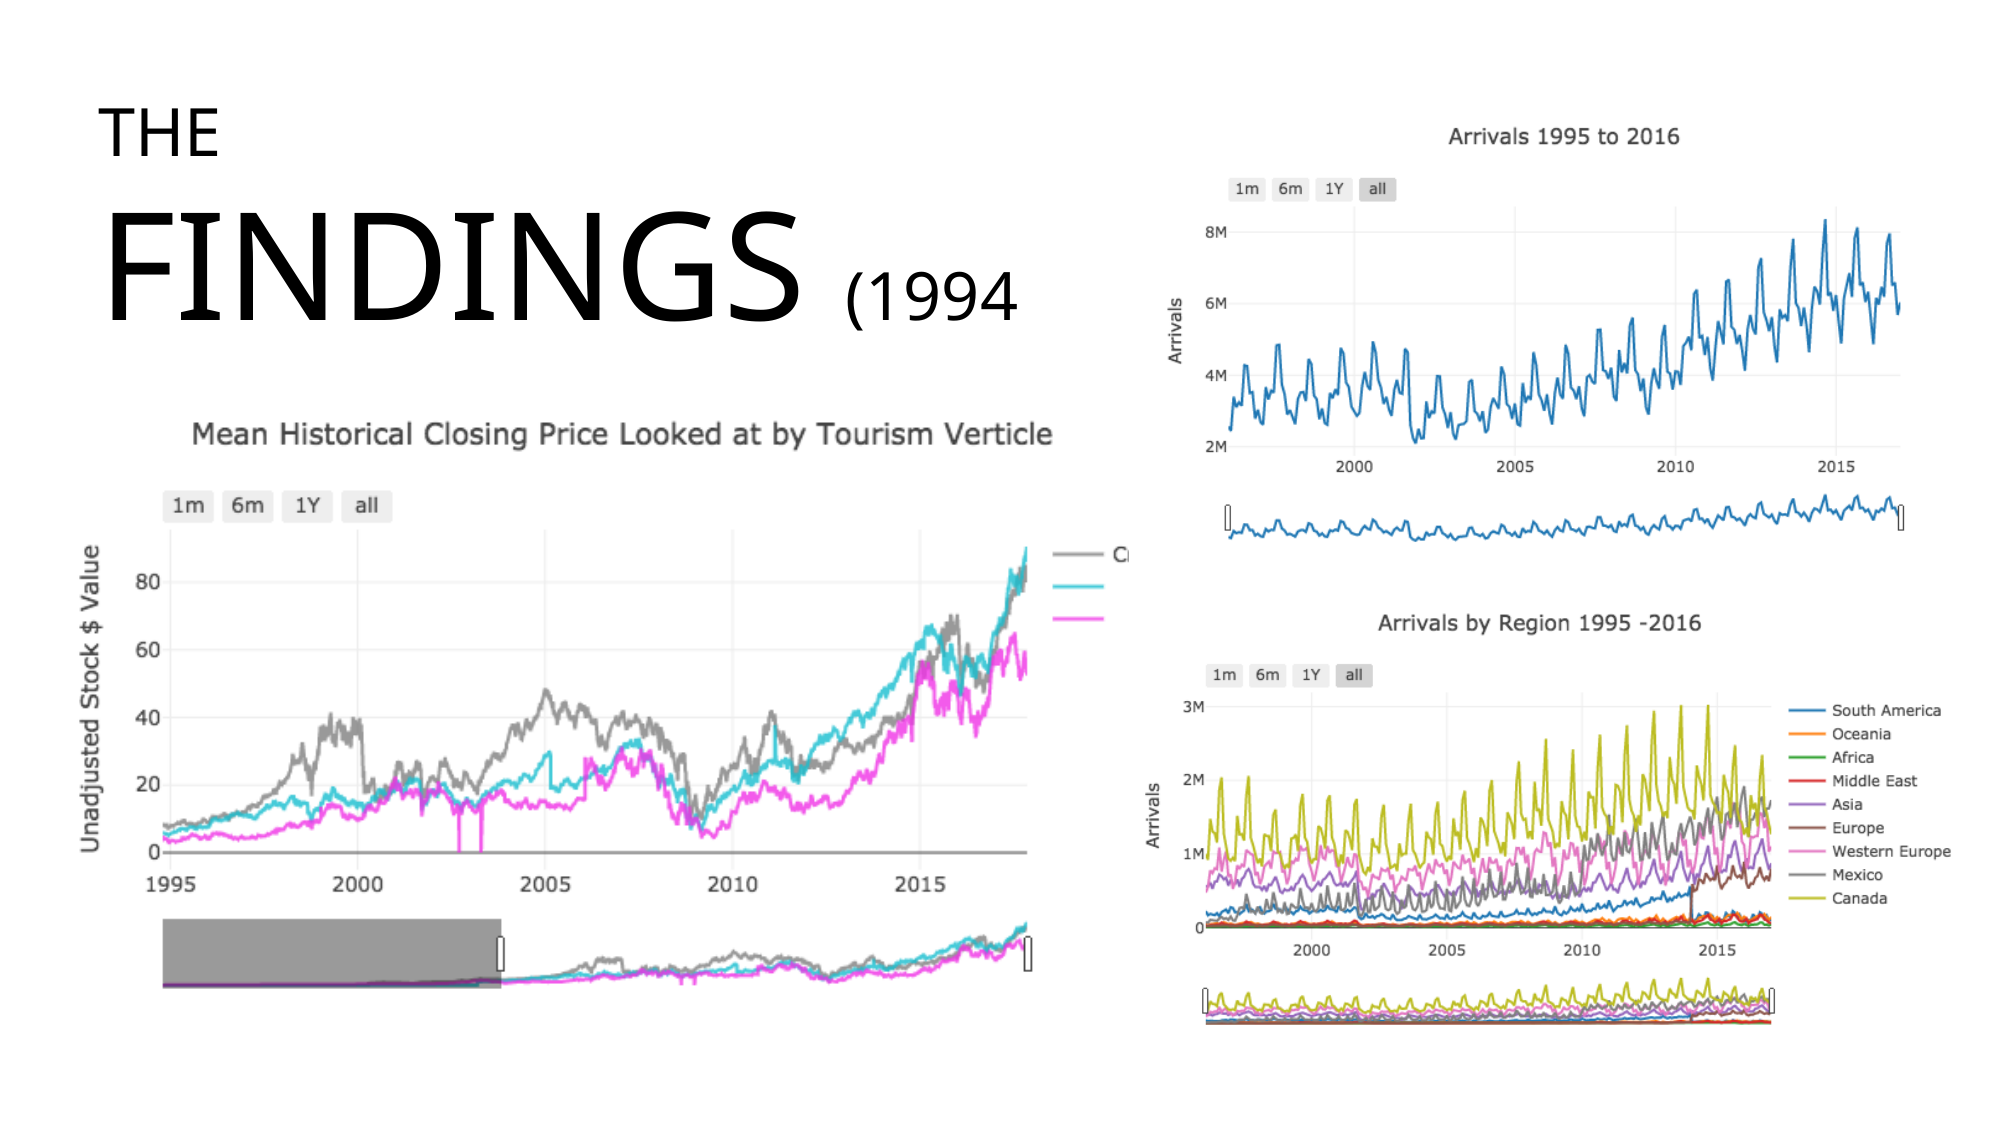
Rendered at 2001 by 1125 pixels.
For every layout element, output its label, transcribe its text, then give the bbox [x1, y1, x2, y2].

picture [27, 82, 2000, 1125]
text_box THE FINDINGS (1994 onwards) [83, 82, 1129, 360]
